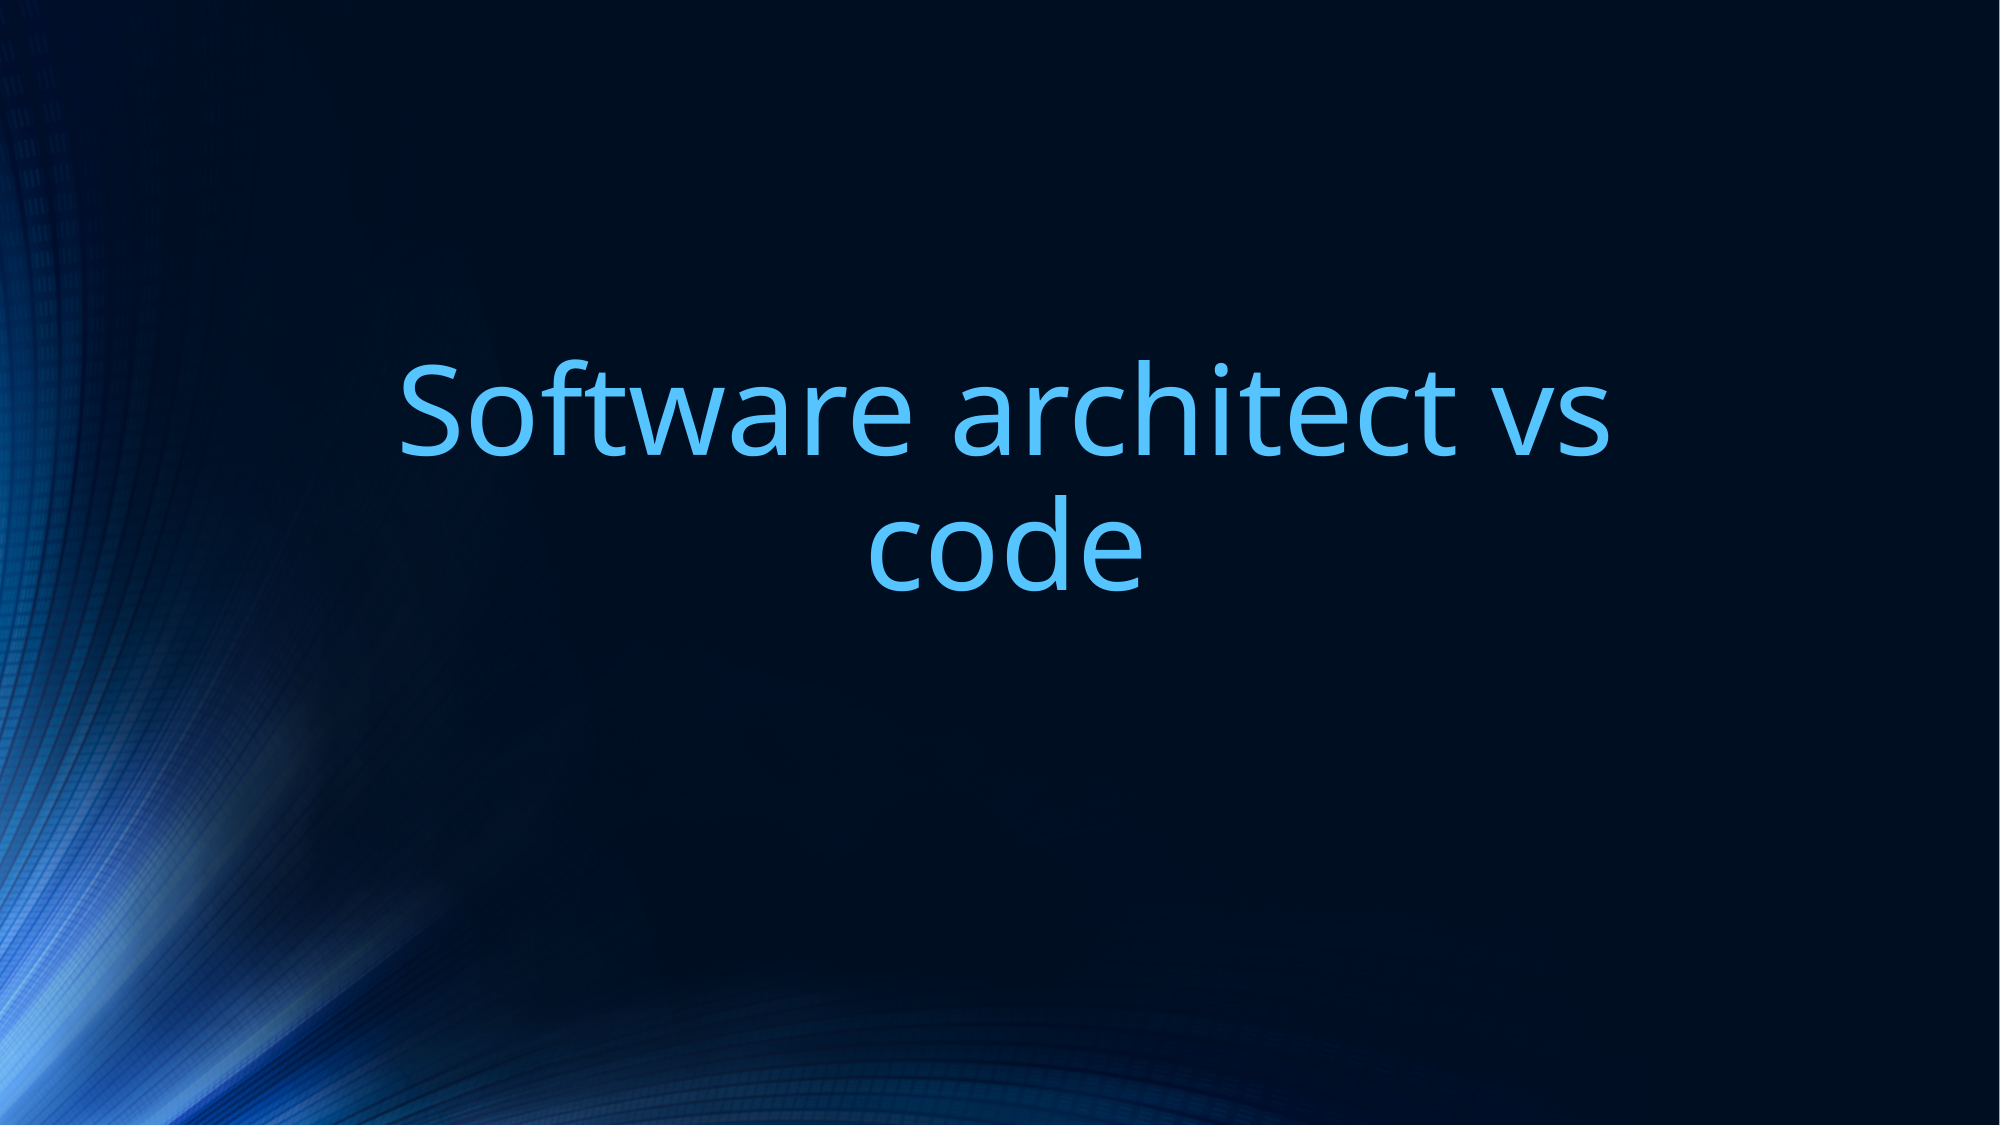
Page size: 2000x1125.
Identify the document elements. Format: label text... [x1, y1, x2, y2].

picture [0, 0, 2000, 1125]
title Software architect vs code [299, 450, 1713, 625]
